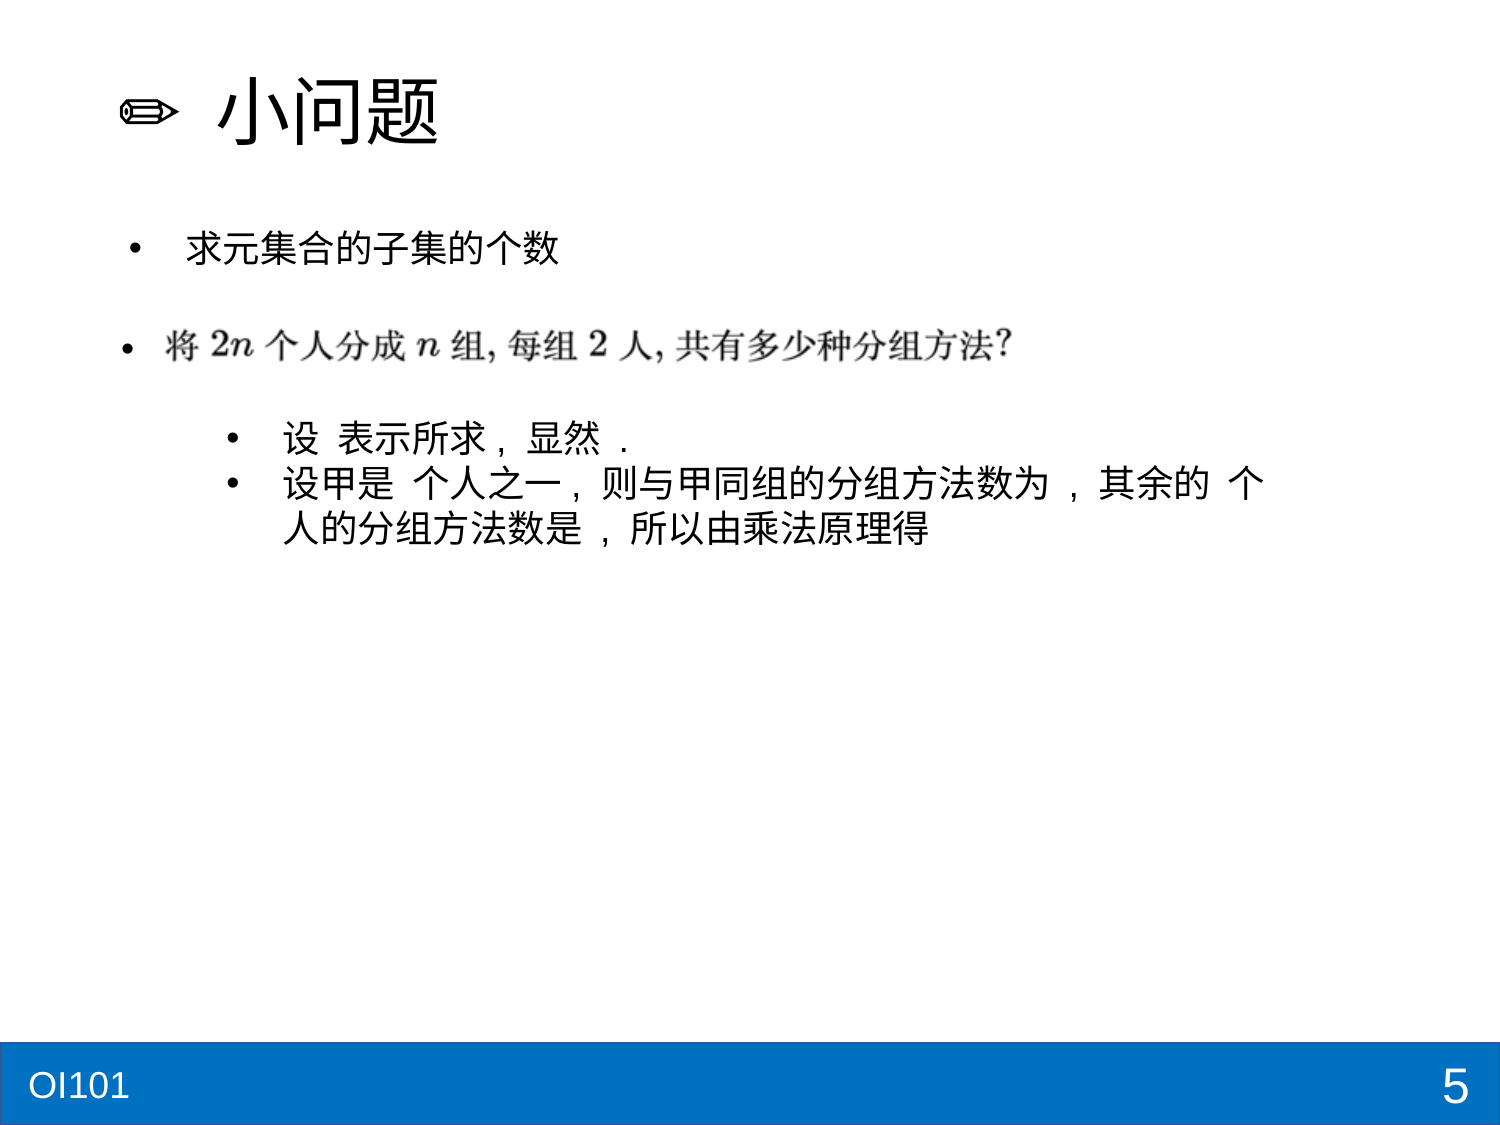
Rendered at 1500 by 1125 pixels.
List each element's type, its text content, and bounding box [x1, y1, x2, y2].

text_box [106, 318, 203, 378]
picture [154, 321, 1024, 366]
slide_number 5 [1147, 1054, 1485, 1114]
title ✏️ 小问题 [103, 59, 1397, 171]
